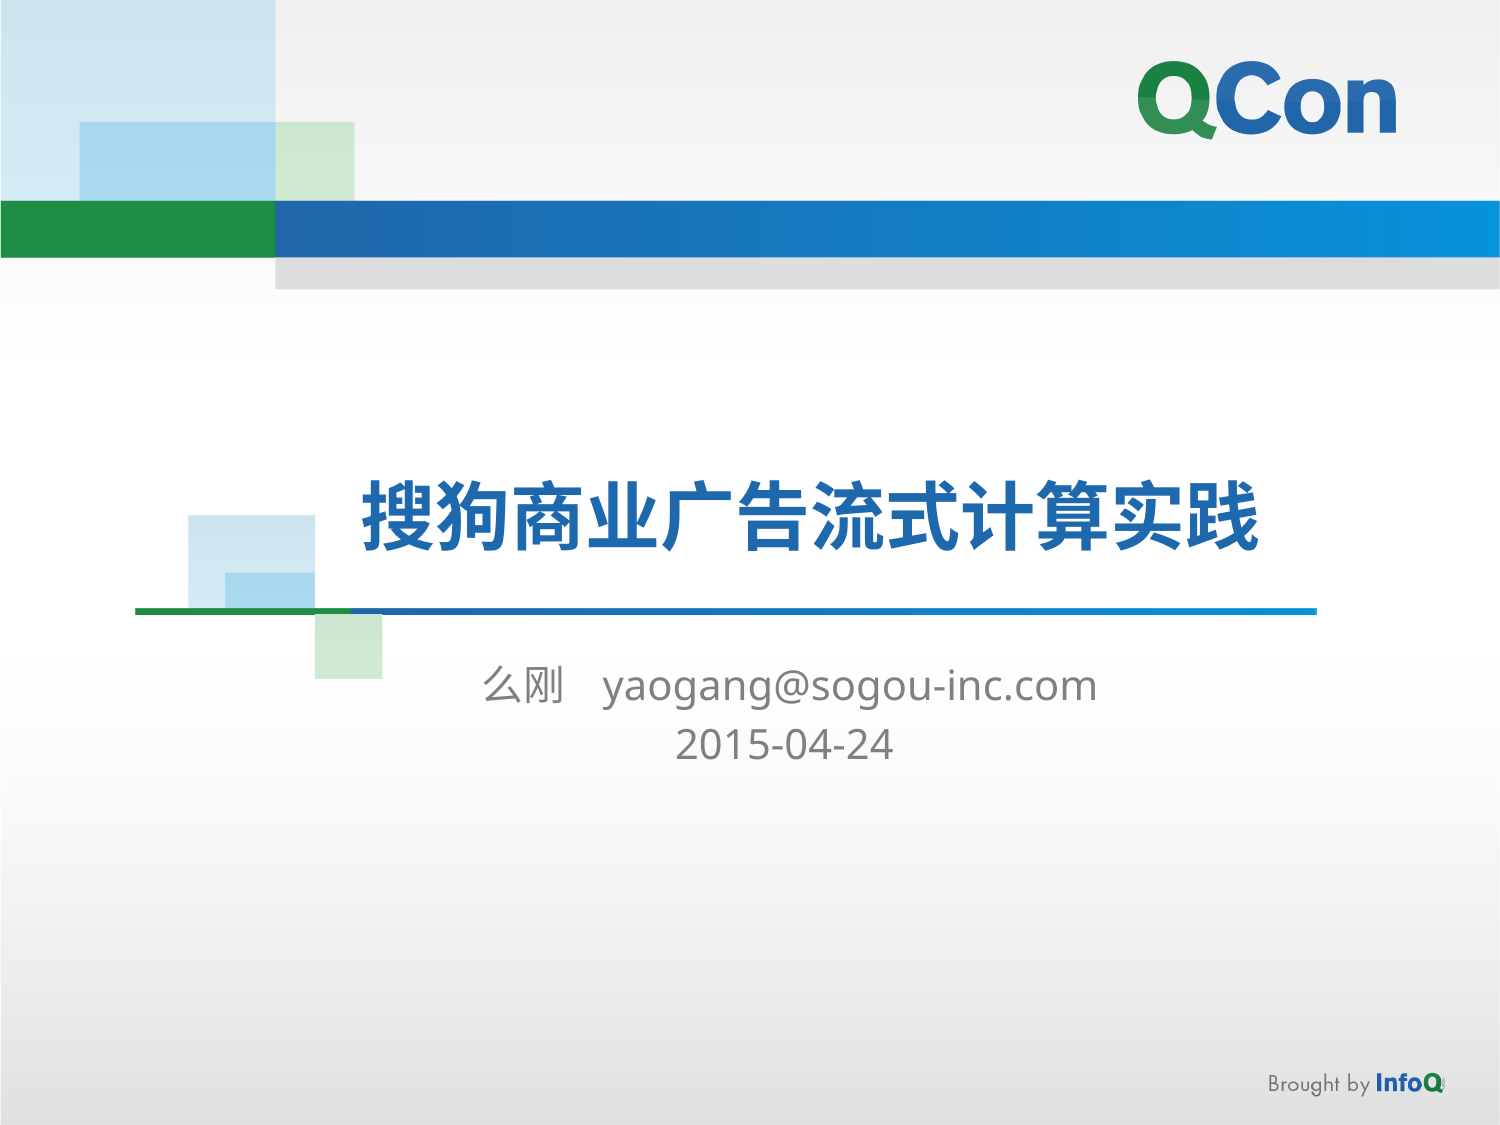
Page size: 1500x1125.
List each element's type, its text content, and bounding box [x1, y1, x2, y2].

title 搜狗商业广告流式计算实践 [172, 393, 1448, 635]
text_box 么刚 yaogang@sogou-inc.com 2015-04-24 [466, 651, 1412, 796]
picture [0, 0, 1500, 1125]
